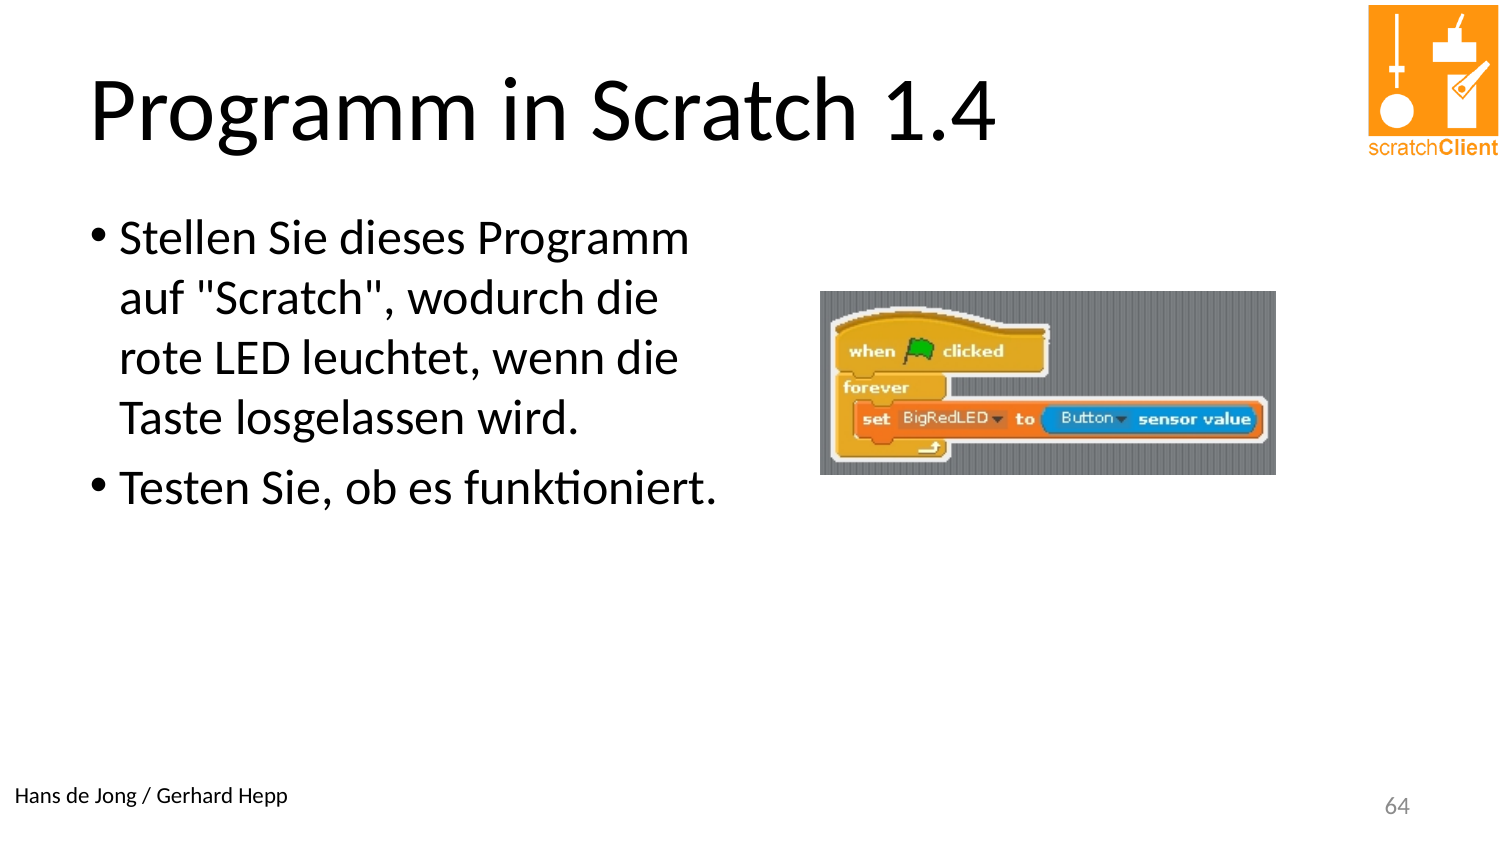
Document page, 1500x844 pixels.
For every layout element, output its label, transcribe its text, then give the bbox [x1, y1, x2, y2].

text_box Stellen Sie dieses Programm auf "Scratch", wodurch die rote LED leuchtet, wenn die Taste losgelassen wird. Testen Sie, ob es funktioniert. [75, 196, 739, 754]
picture [1366, 5, 1500, 160]
text_box Programm in Scratch 1.4 [75, 33, 1425, 175]
text_box 64 [1340, 781, 1425, 827]
picture [820, 291, 1276, 475]
